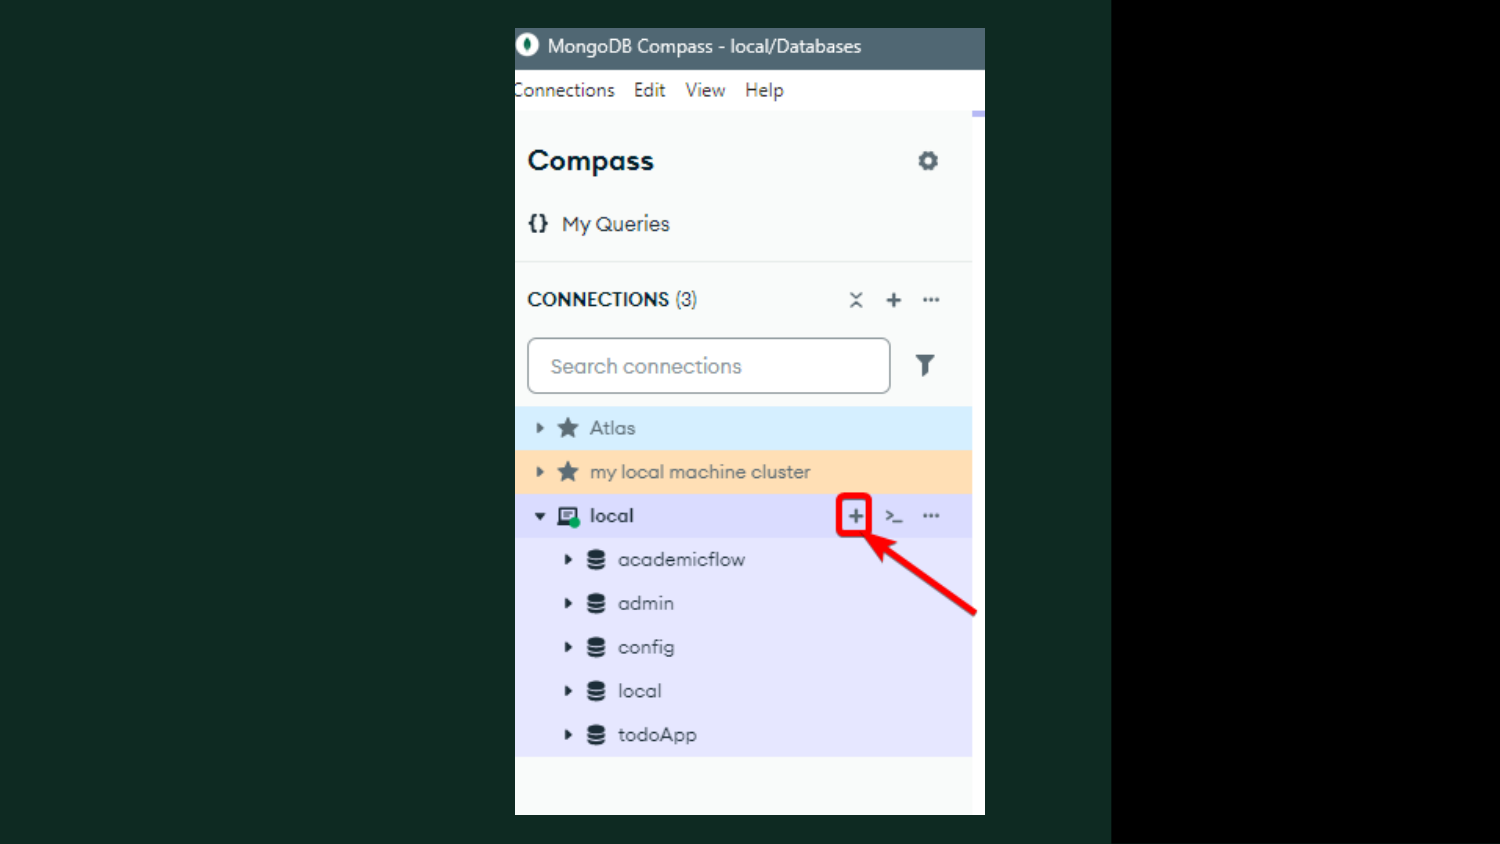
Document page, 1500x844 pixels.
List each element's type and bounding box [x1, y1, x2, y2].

picture [515, 28, 985, 815]
